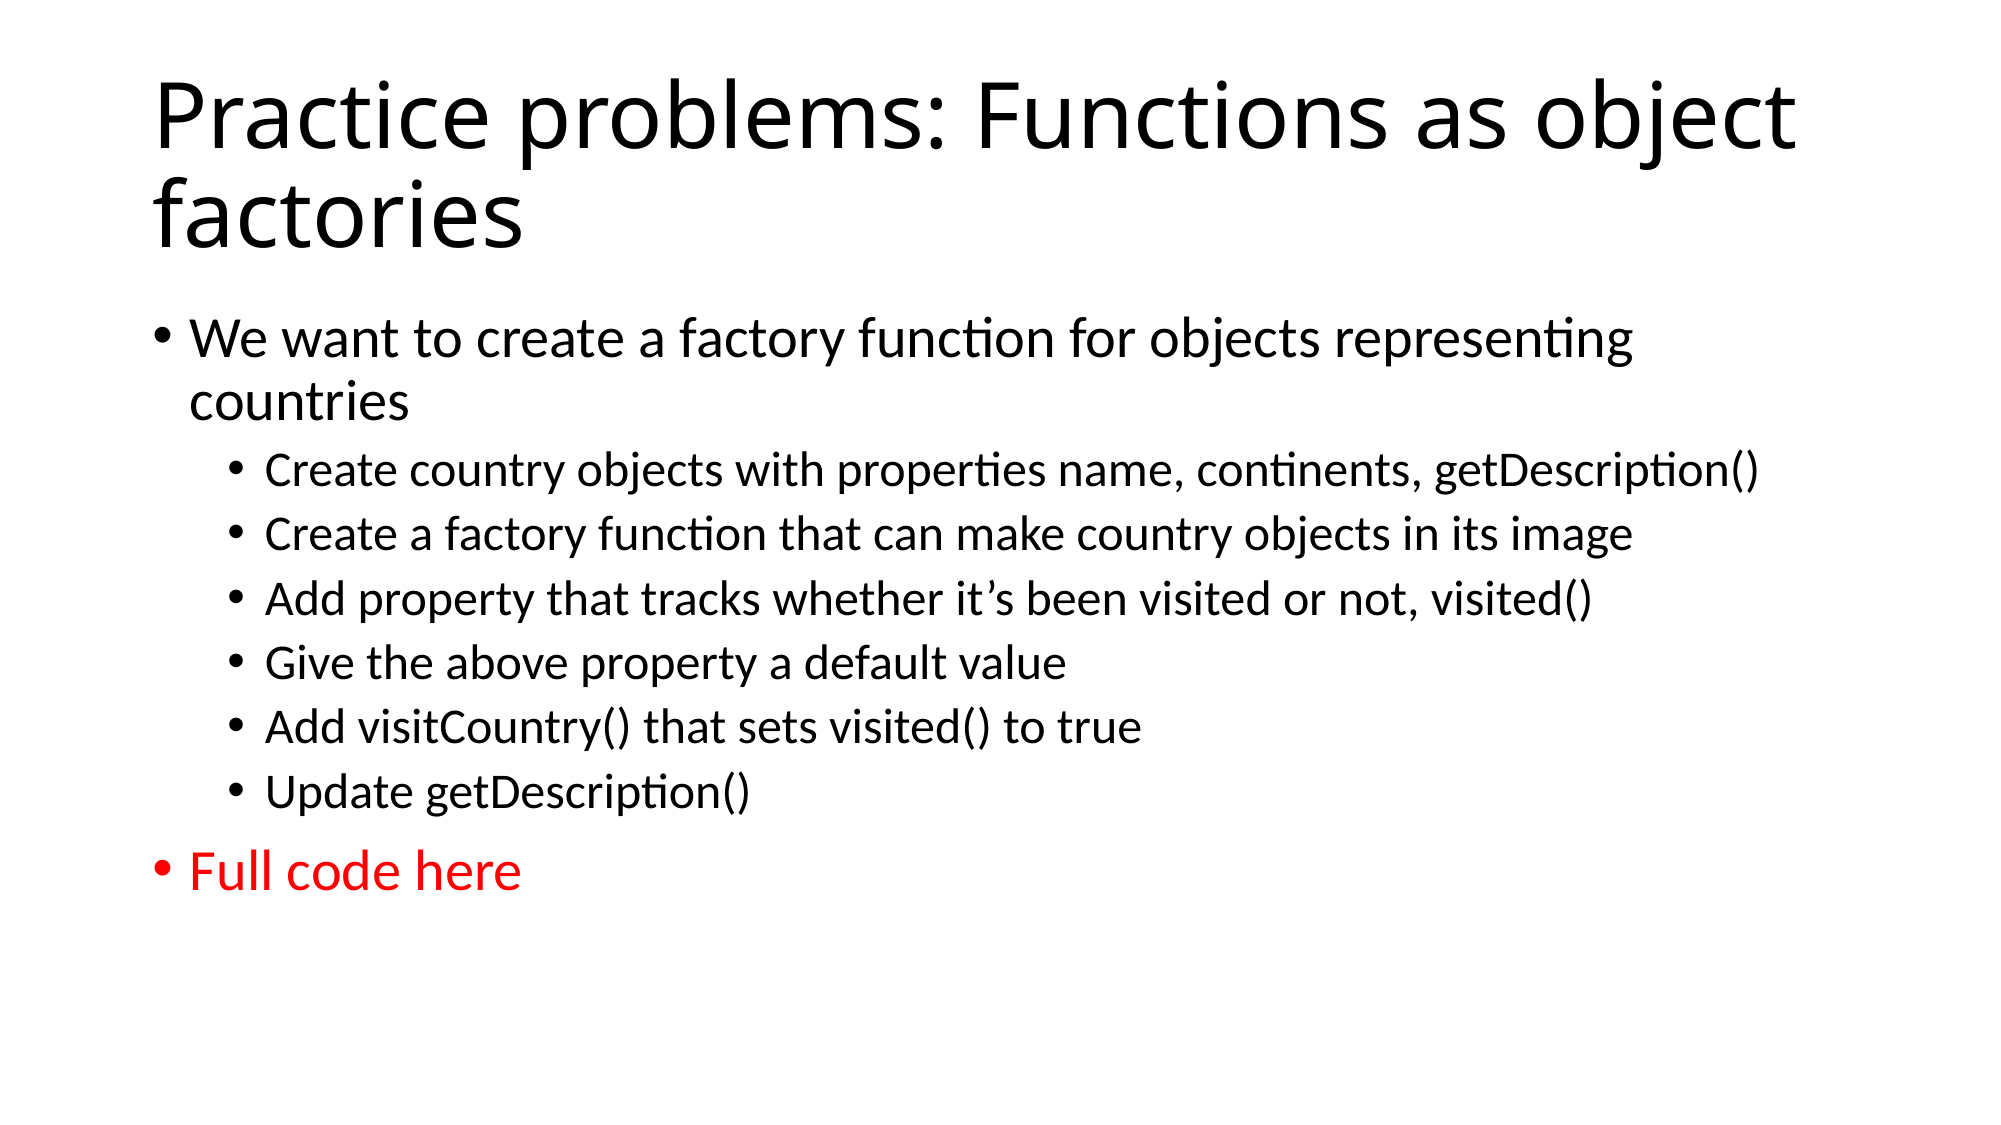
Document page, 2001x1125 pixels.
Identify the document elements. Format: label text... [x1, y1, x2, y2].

title Practice problems: Functions as object factories [137, 59, 1863, 278]
list We want to create a factory function for objects representing countries Create country objects with properties name, continents, getDescription() Create a factory function that can make country objects in its image Add property that tracks whether it’s been visited or not, visited() Give the above property a default value Add visitCountry() that sets visited() to true Update getDescription() Full code here [137, 299, 1863, 1014]
